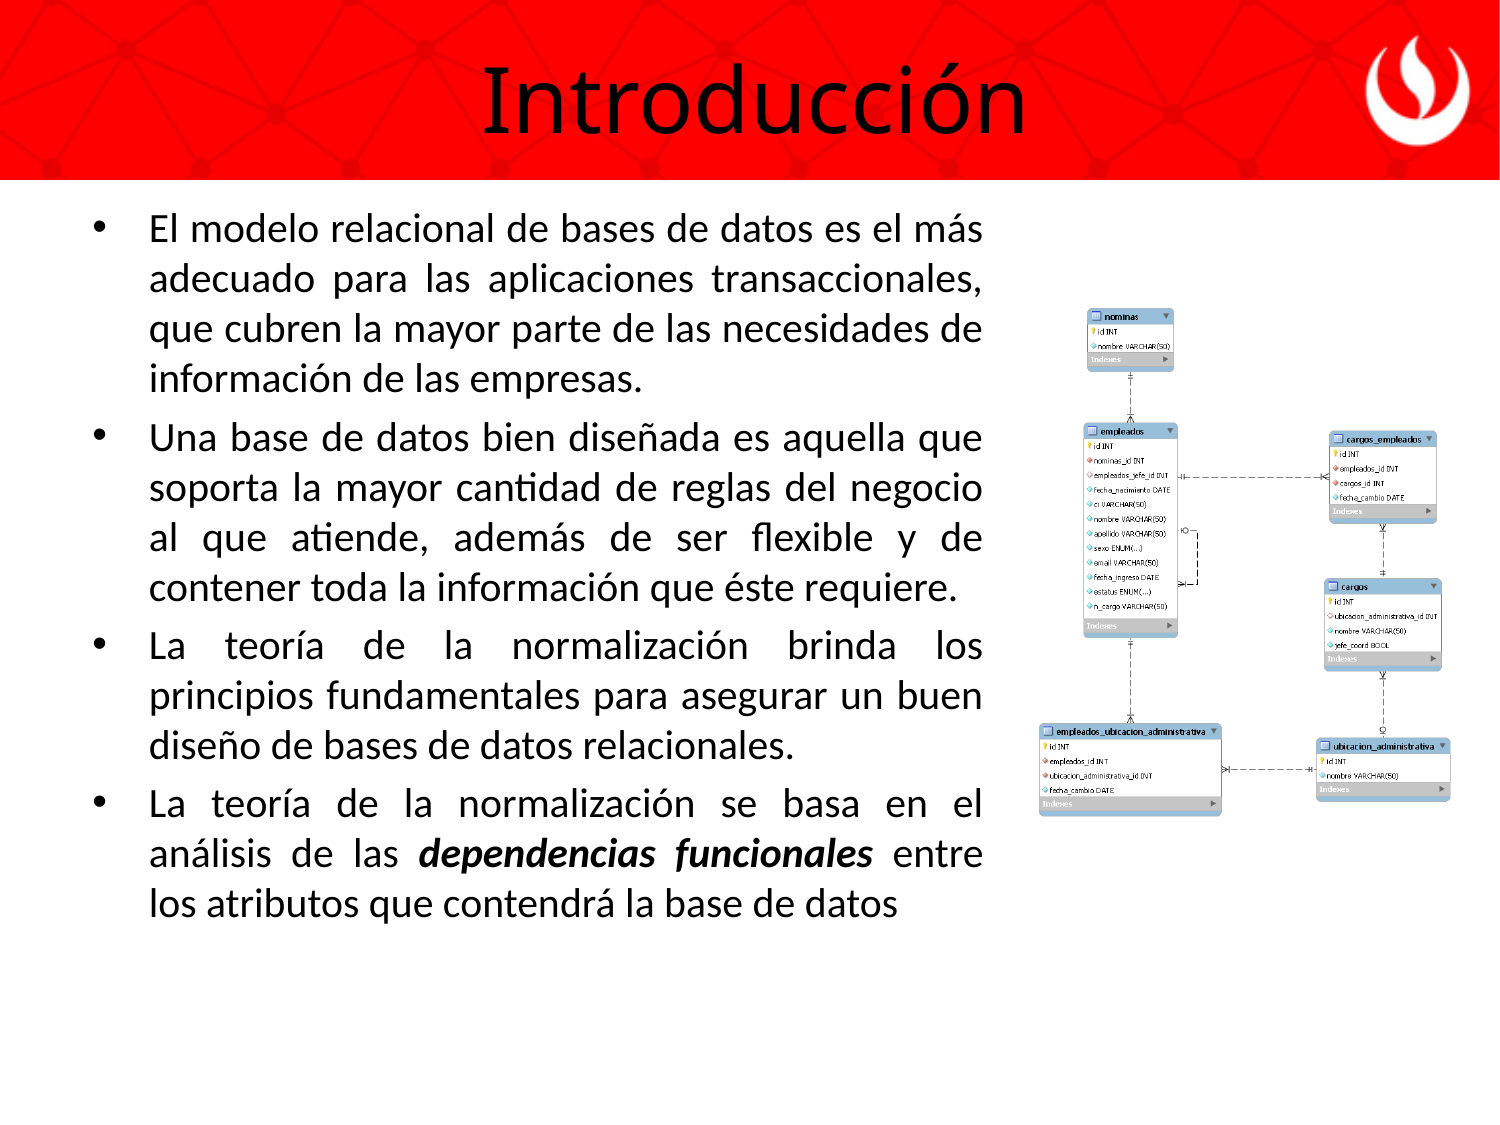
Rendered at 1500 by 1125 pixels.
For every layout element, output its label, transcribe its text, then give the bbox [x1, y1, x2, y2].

text_box El modelo relacional de bases de datos es el más adecuado para las aplicaciones transaccionales, que cubren la mayor parte de las necesidades de información de las empresas. Una base de datos bien diseñada es aquella que soporta la mayor cantidad de reglas del negocio al que atiende, además de ser flexible y de contener toda la información que éste requiere. La teoría de la normalización brinda los principios fundamentales para asegurar un buen diseño de bases de datos relacionales. La teoría de la normalización se basa en el análisis de las dependencias funcionales entre los atributos que contendrá la base de datos [77, 193, 999, 1068]
picture [0, 0, 1500, 180]
text_box Introducción [309, 34, 1203, 161]
picture [1032, 300, 1456, 822]
